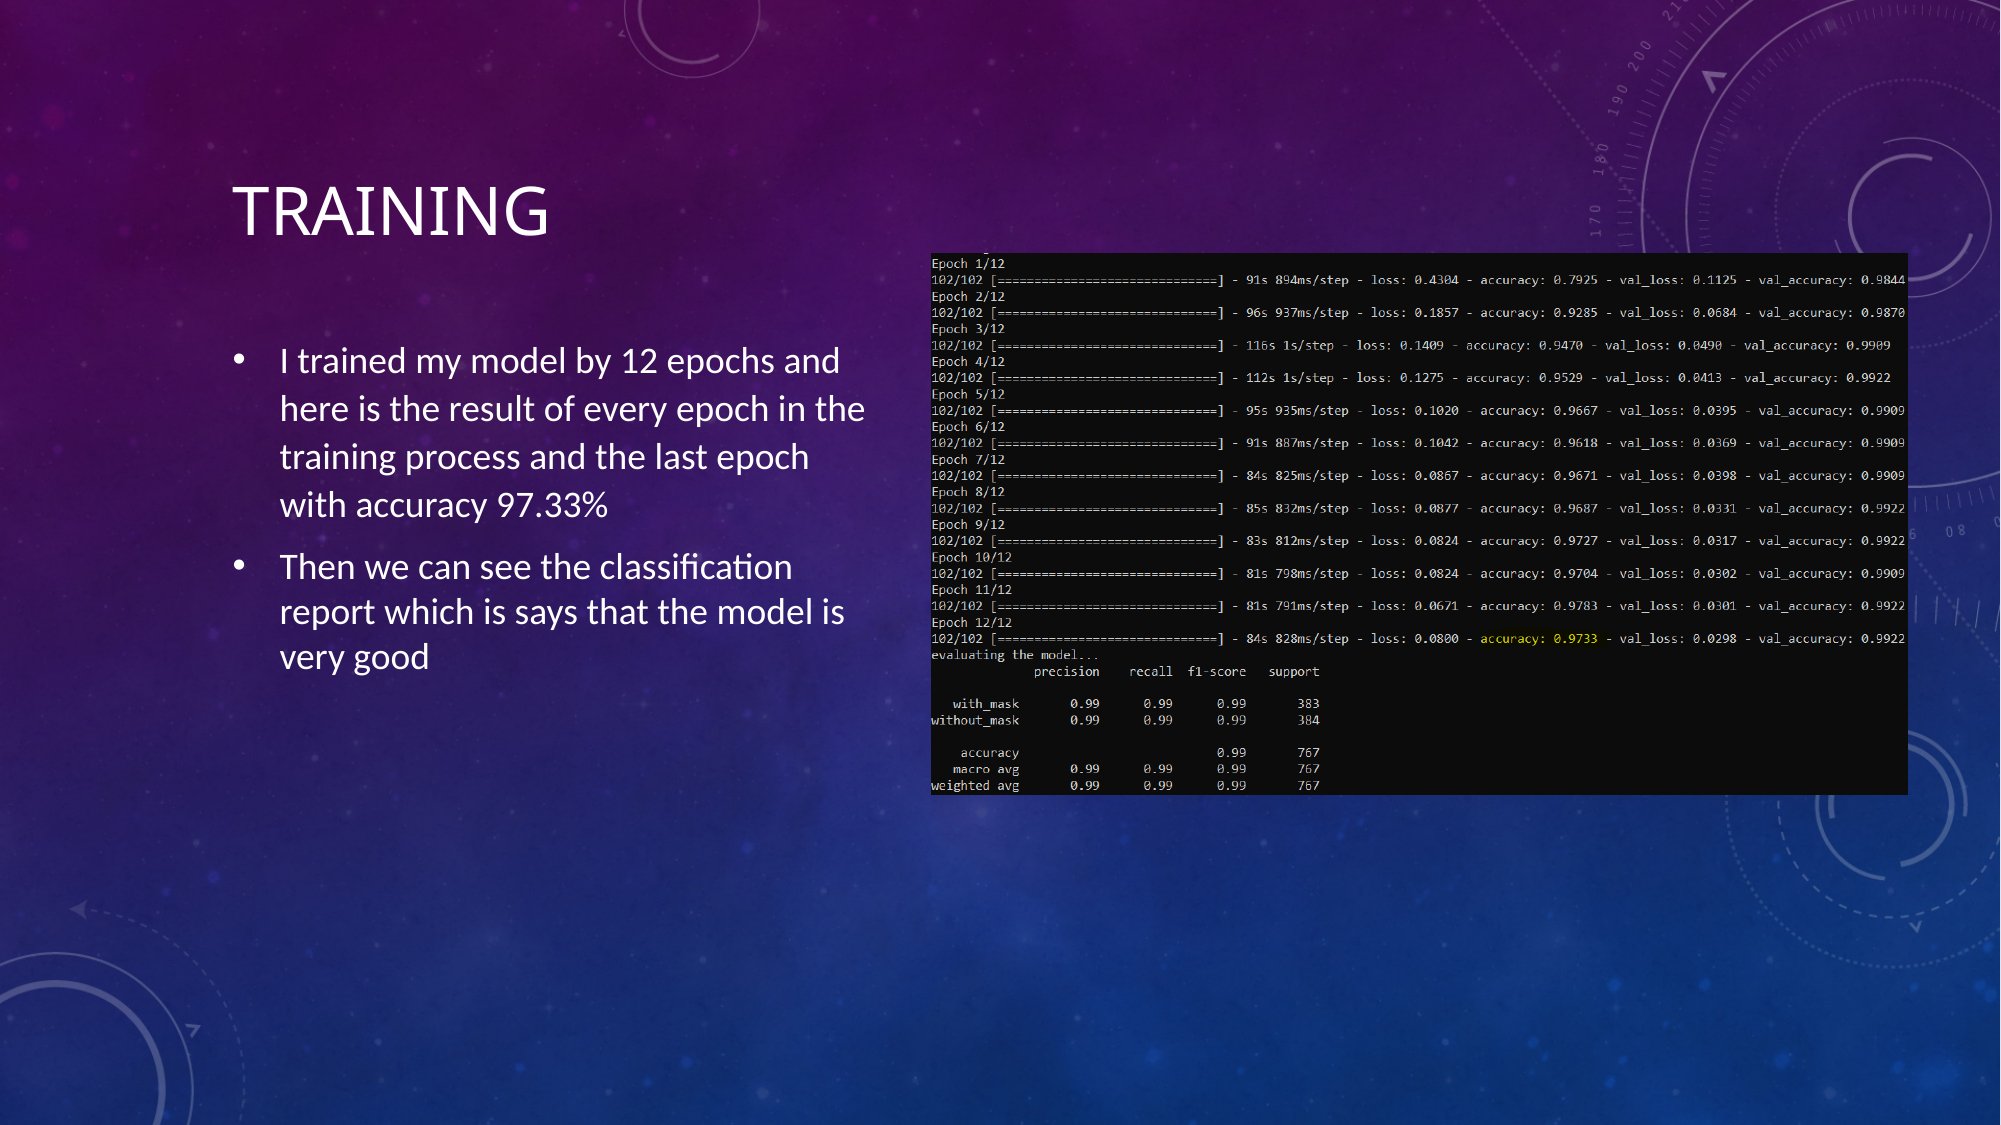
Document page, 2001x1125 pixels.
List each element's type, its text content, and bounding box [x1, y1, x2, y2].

title Training [217, 169, 891, 302]
picture [0, 0, 2001, 1125]
list I trained my model by 12 epochs and here is the result of every epoch in the training process and the last epoch with accuracy 97.33% Then we can see the classification report which is says that the model is very good [217, 302, 891, 971]
